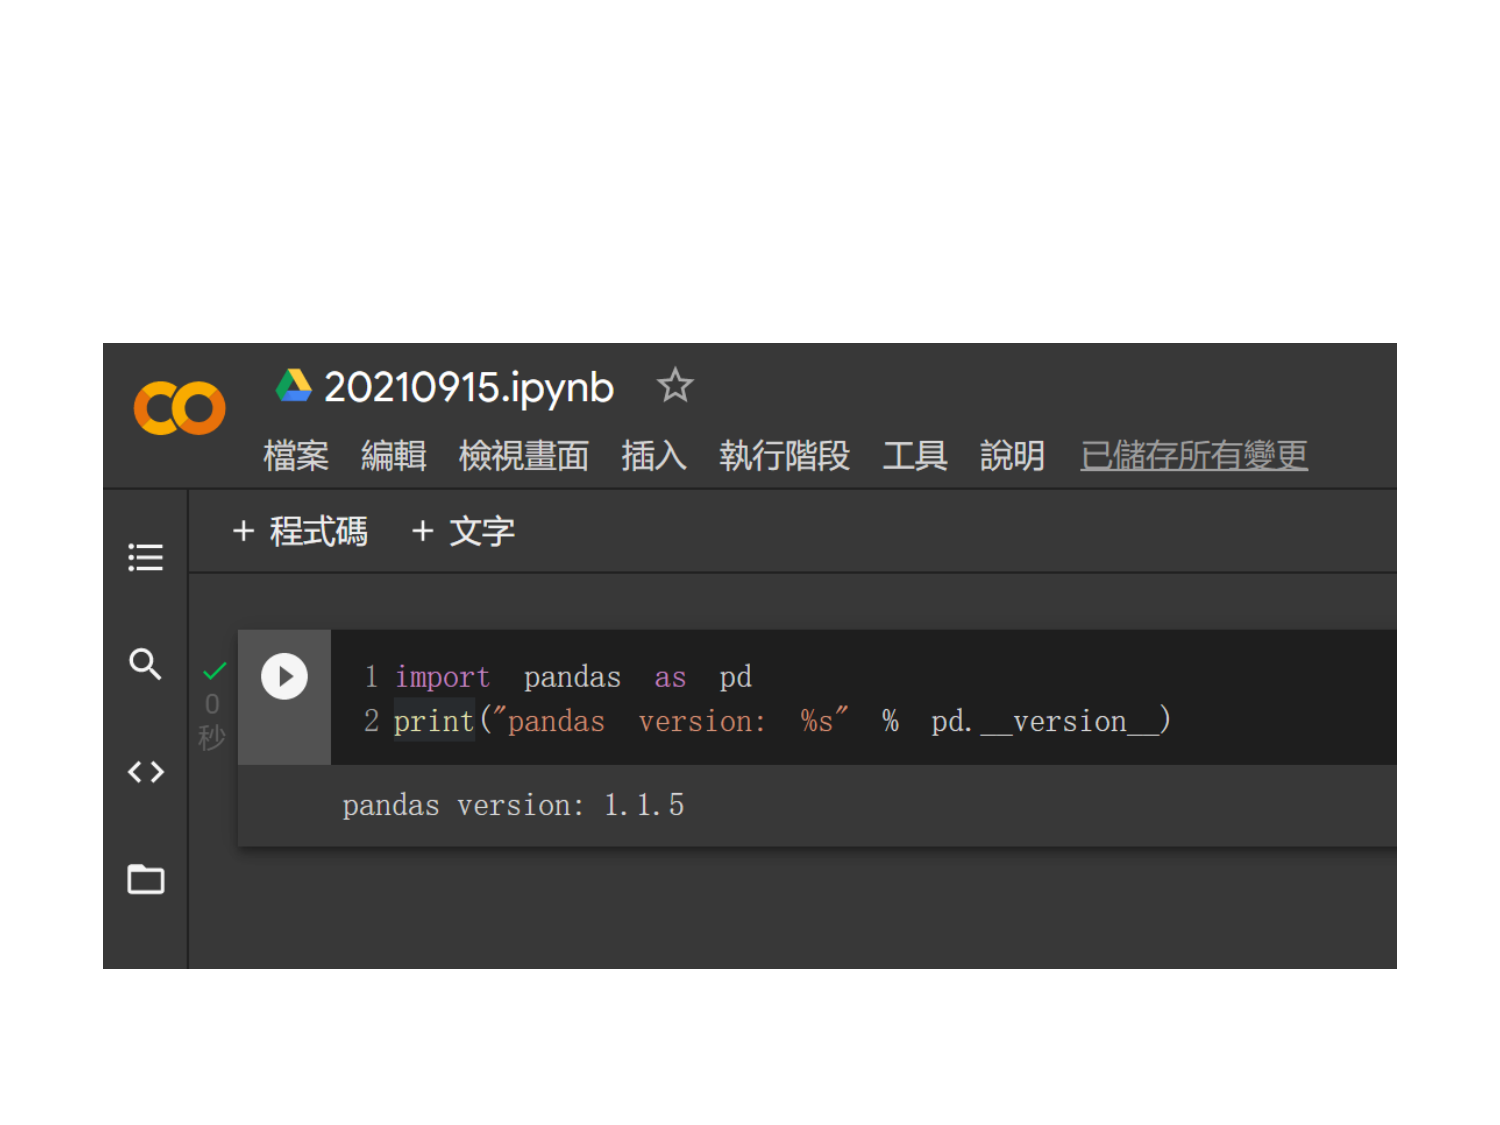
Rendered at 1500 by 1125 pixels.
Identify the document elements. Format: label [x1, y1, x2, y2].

list [103, 343, 1397, 969]
